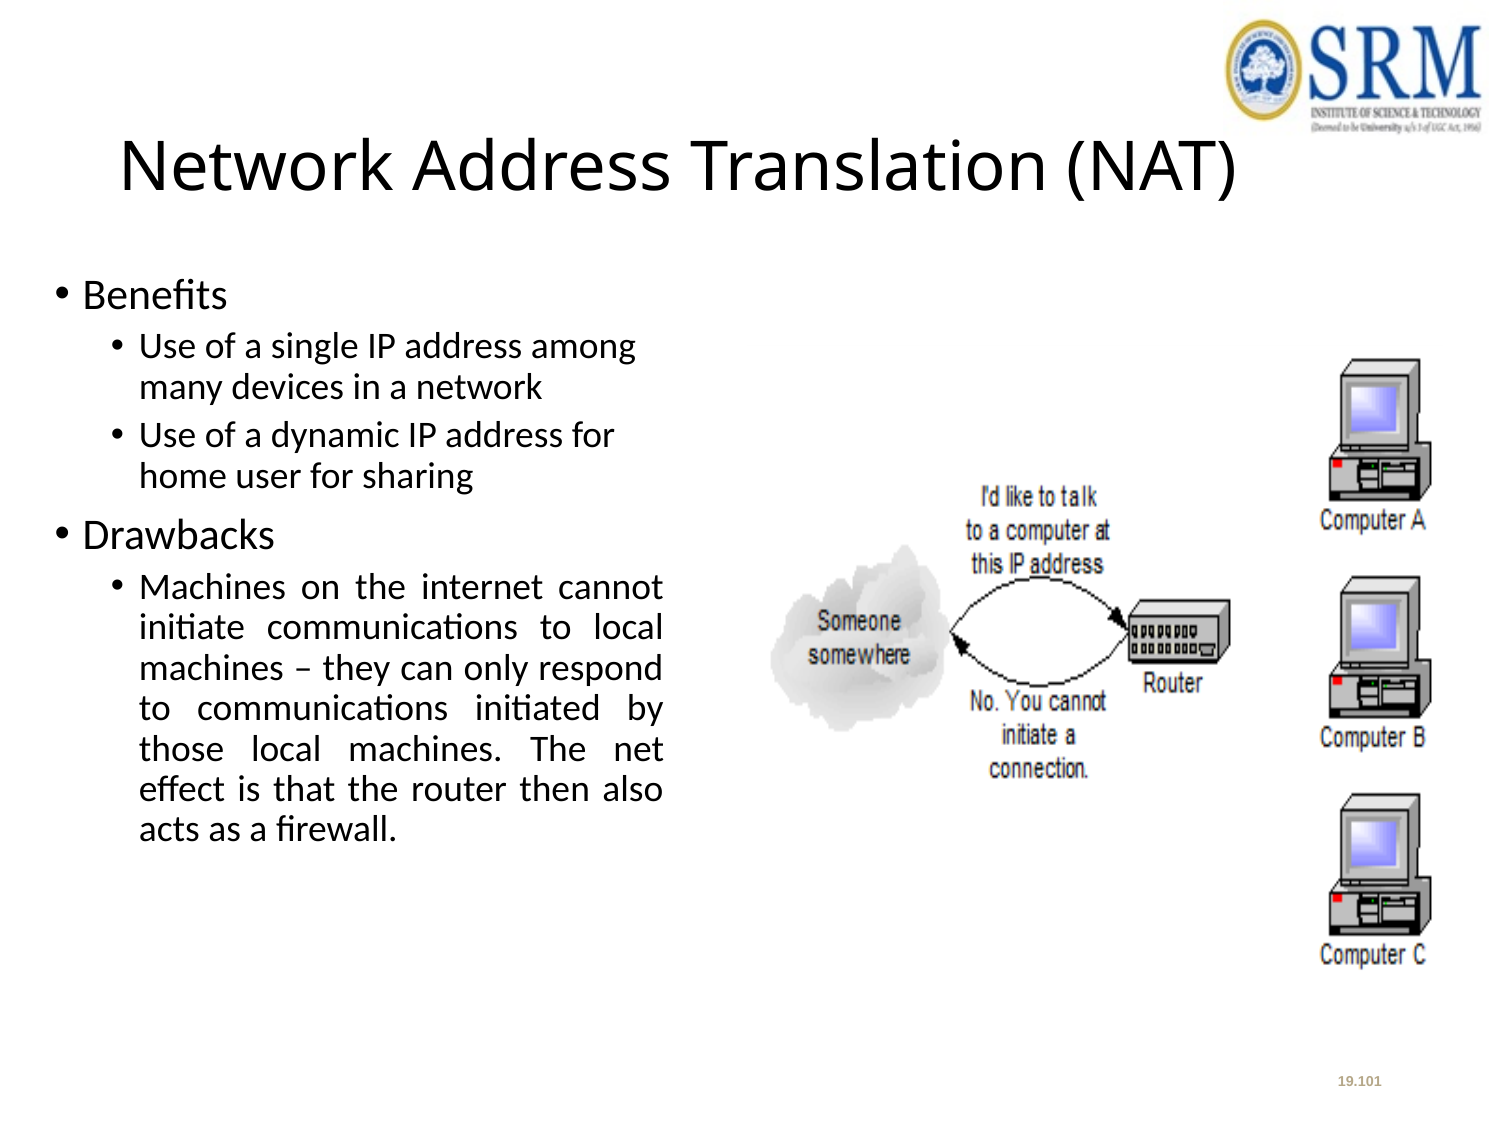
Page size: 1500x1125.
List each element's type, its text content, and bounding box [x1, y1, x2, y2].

slide_number 19.101 [1059, 1042, 1397, 1103]
picture [747, 344, 1443, 983]
picture [1223, 0, 1489, 149]
title Network Address Translation (NAT) [103, 59, 1397, 278]
list Benefits Use of a single IP address among many devices in a network Use of a dynamic IP address for home user for sharing Drawbacks Machines on the internet cannot initiate communications to local machines – they can only respond to communications initiated by those local machines. The net effect is that the router then also acts as a firewall. [39, 264, 680, 1059]
